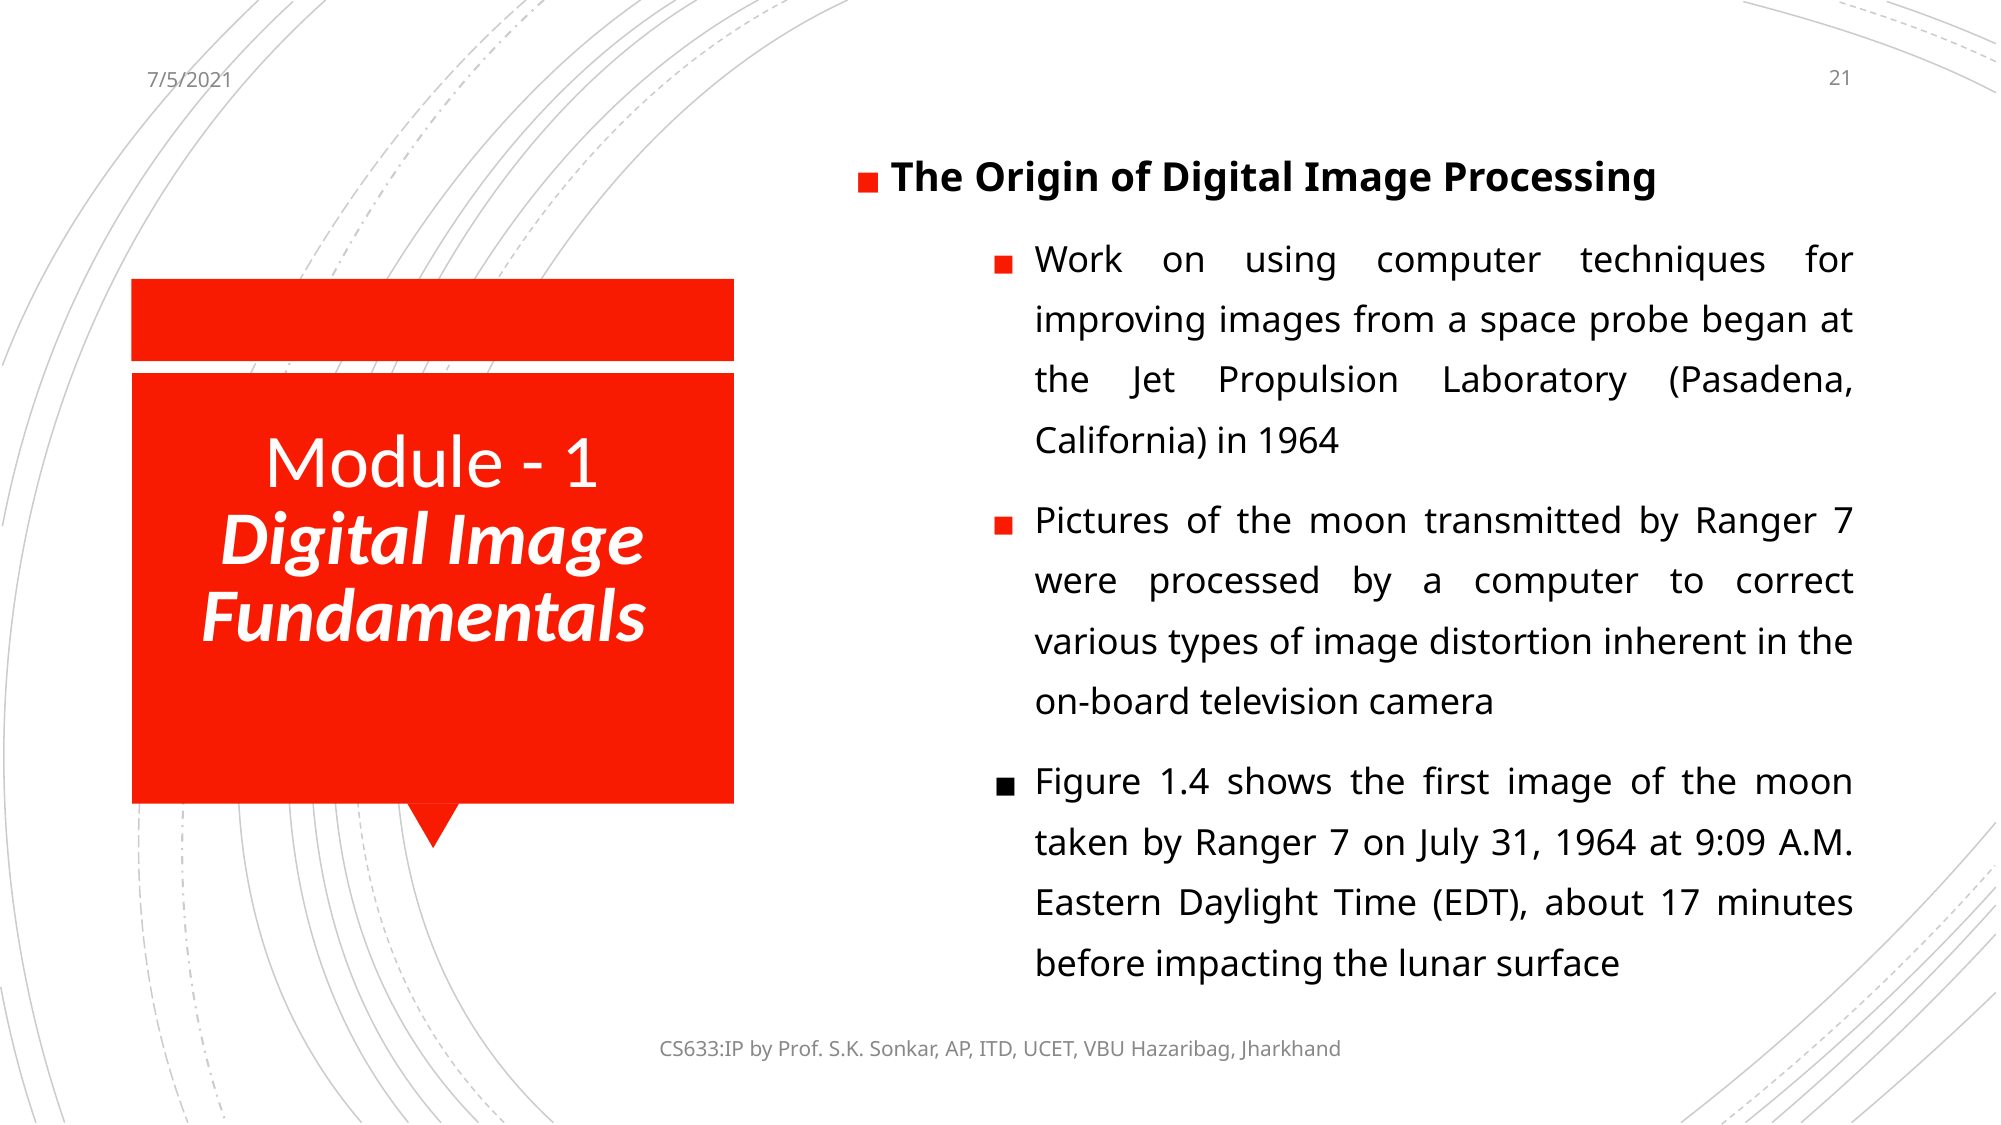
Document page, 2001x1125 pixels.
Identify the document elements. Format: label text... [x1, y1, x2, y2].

list The Origin of Digital Image Processing Work on using computer techniques for improving images from a space probe began at the Jet Propulsion Laboratory (Pasadena, California) in 1964 Pictures of the moon transmitted by Ranger 7 were processed by a computer to correct various types of image distortion inherent in the on-board television camera Figure 1.4 shows the first image of the moon taken by Ranger 7 on July 31, 1964 at 9:09 A.M. Eastern Daylight Time (EDT), about 17 minutes before impacting the lunar surface [839, 131, 1871, 993]
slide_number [131, 52, 732, 105]
slide_number ‹#› [1717, 52, 1868, 105]
footer CS633:IP by Prof. S.K. Sonkar, AP, ITD, UCET, VBU Hazaribag, Jharkhand [131, 1021, 1869, 1074]
title Module - 1 Digital Image Fundamentals [145, 385, 720, 789]
